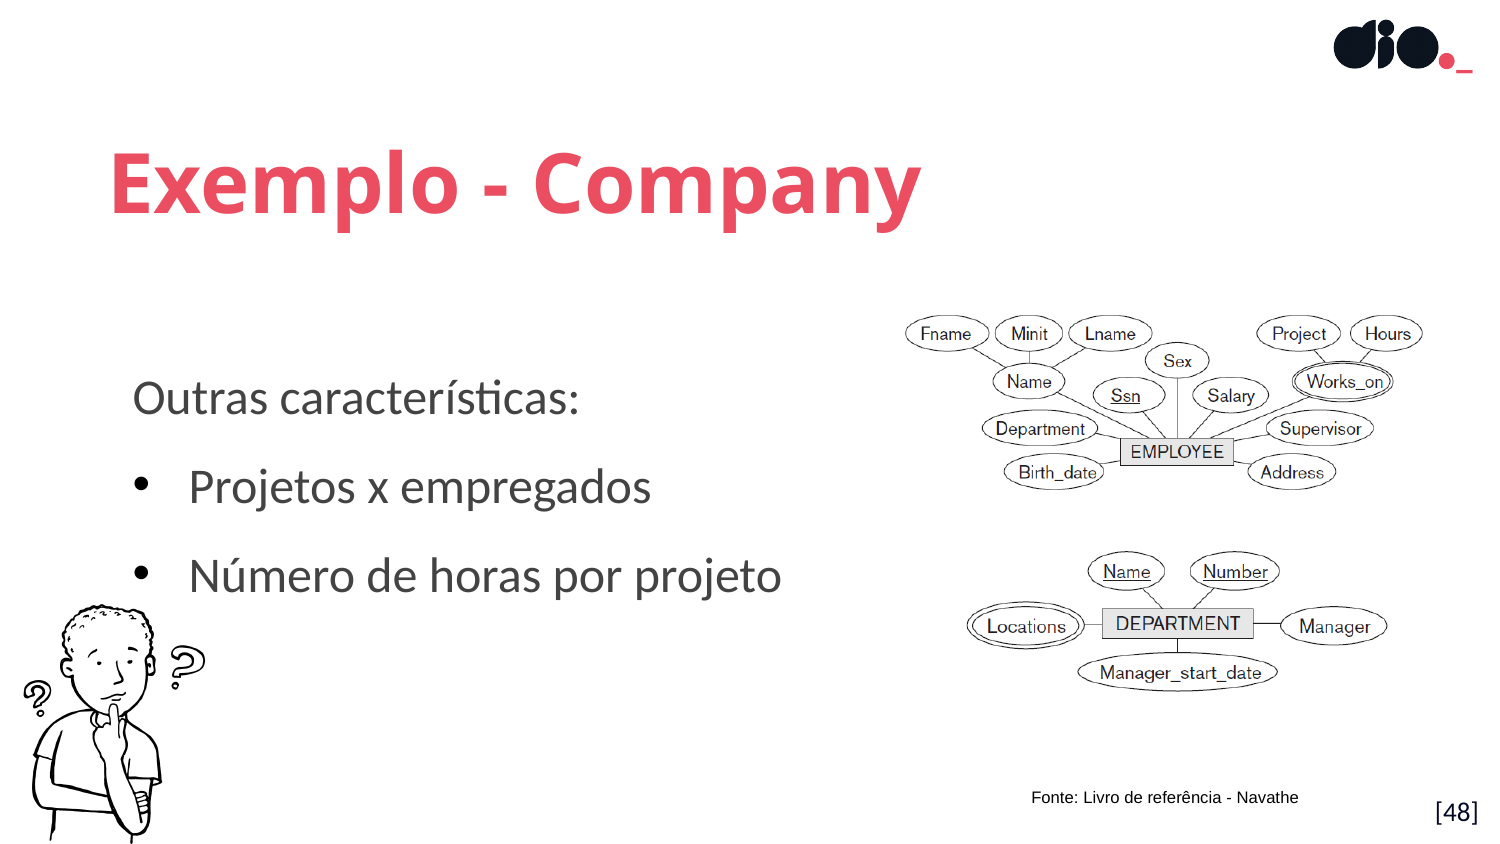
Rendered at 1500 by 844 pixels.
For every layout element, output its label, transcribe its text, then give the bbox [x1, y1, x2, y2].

picture [1333, 19, 1473, 74]
text_box Outras características: Projetos x empregados Número de horas por projeto [117, 267, 971, 779]
picture [935, 540, 1427, 698]
slide_number [<número>] [1403, 779, 1494, 844]
picture [892, 287, 1437, 500]
picture [0, 603, 236, 844]
text_box [92, 242, 947, 602]
text_box Fonte: Livro de referência - Navathe [903, 779, 1427, 814]
text_box Exemplo - Company [92, 104, 1408, 243]
